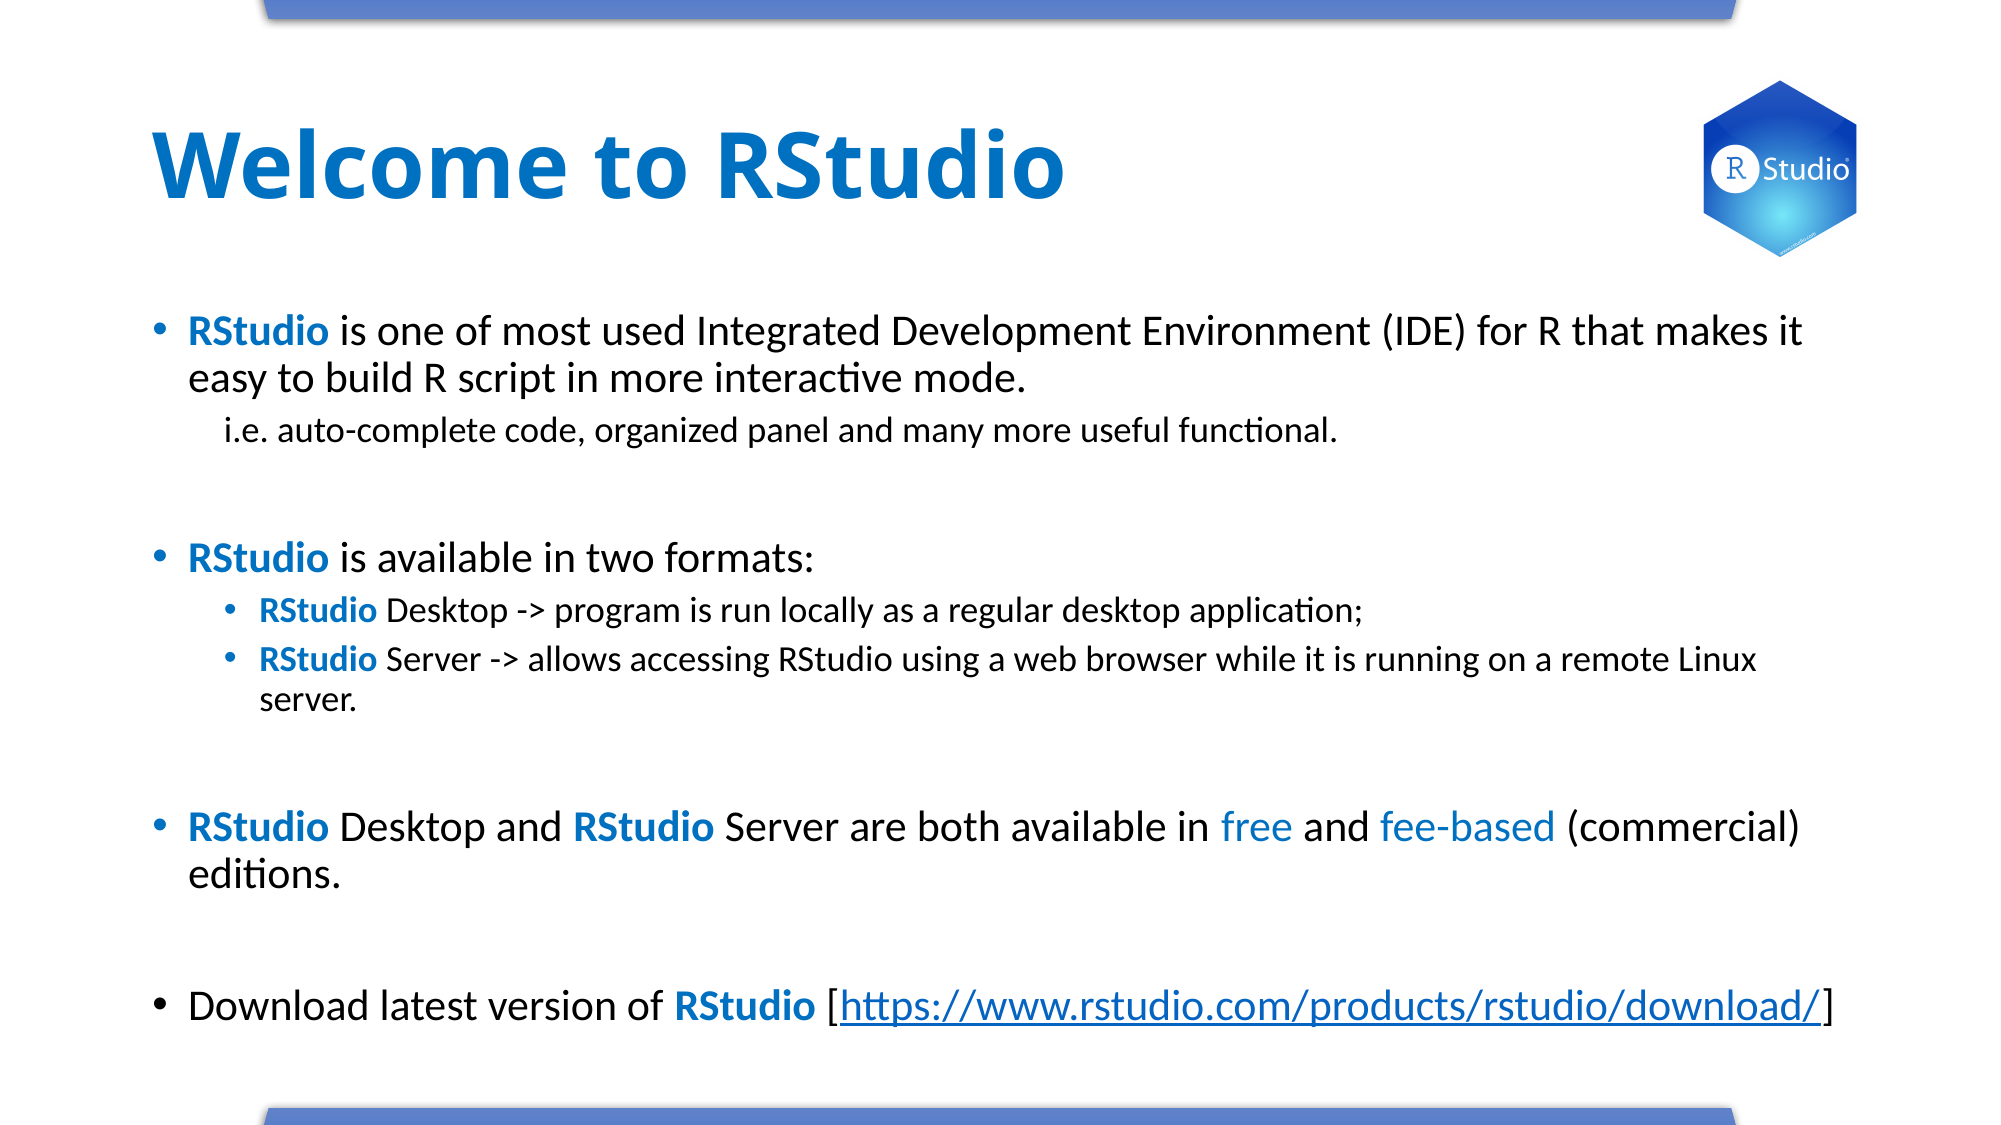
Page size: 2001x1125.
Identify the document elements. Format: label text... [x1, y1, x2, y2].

picture [1697, 72, 1863, 265]
list RStudio is one of most used Integrated Development Environment (IDE) for R that makes it easy to build R script in more interactive mode. i.e. auto-complete code, organized panel and many more useful functional. RStudio is available in two formats: RStudio Desktop -> program is run locally as a regular desktop application; RStudio Server -> allows accessing RStudio using a web browser while it is running on a remote Linux server. RStudio Desktop and RStudio Server are both available in free and fee-based (commercial) editions. Download latest version of RStudio [https://www.rstudio.com/products/rstudio/download/] [137, 299, 1863, 1066]
title Welcome to RStudio [137, 59, 1863, 278]
